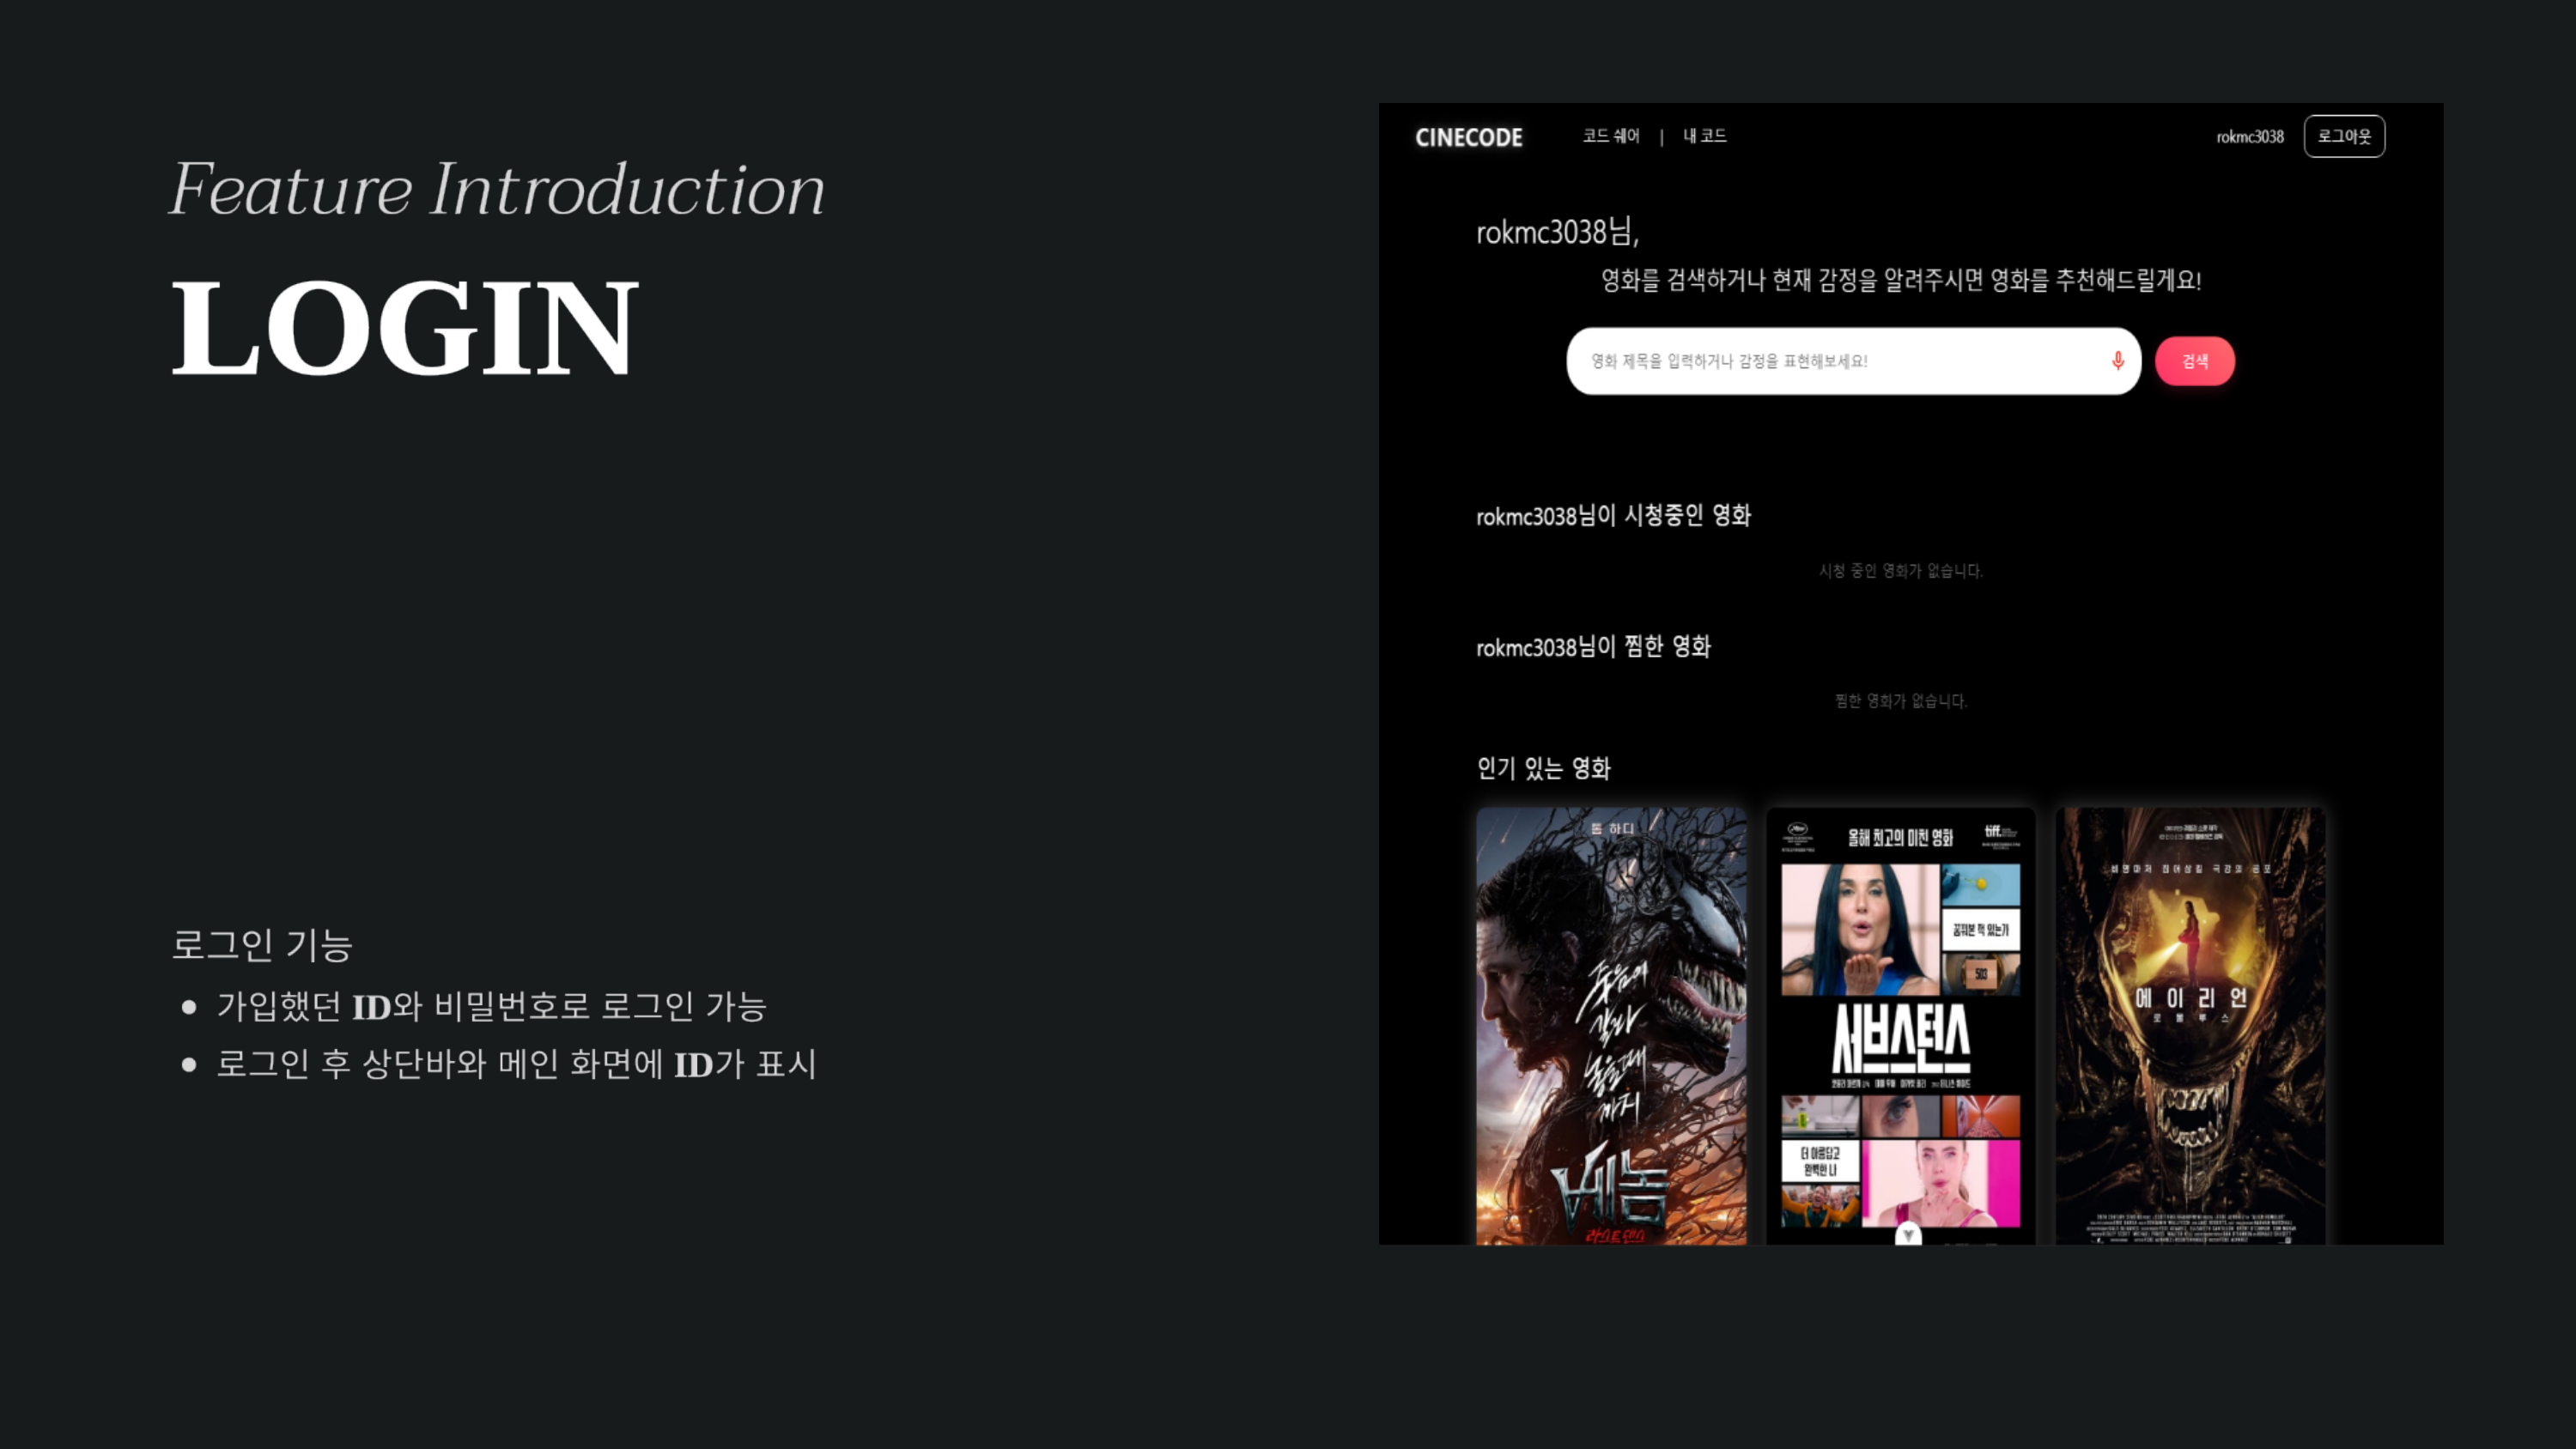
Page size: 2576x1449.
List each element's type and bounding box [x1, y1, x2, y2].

picture [1378, 103, 2444, 1247]
picture [128, 118, 895, 536]
picture [161, 912, 854, 1242]
